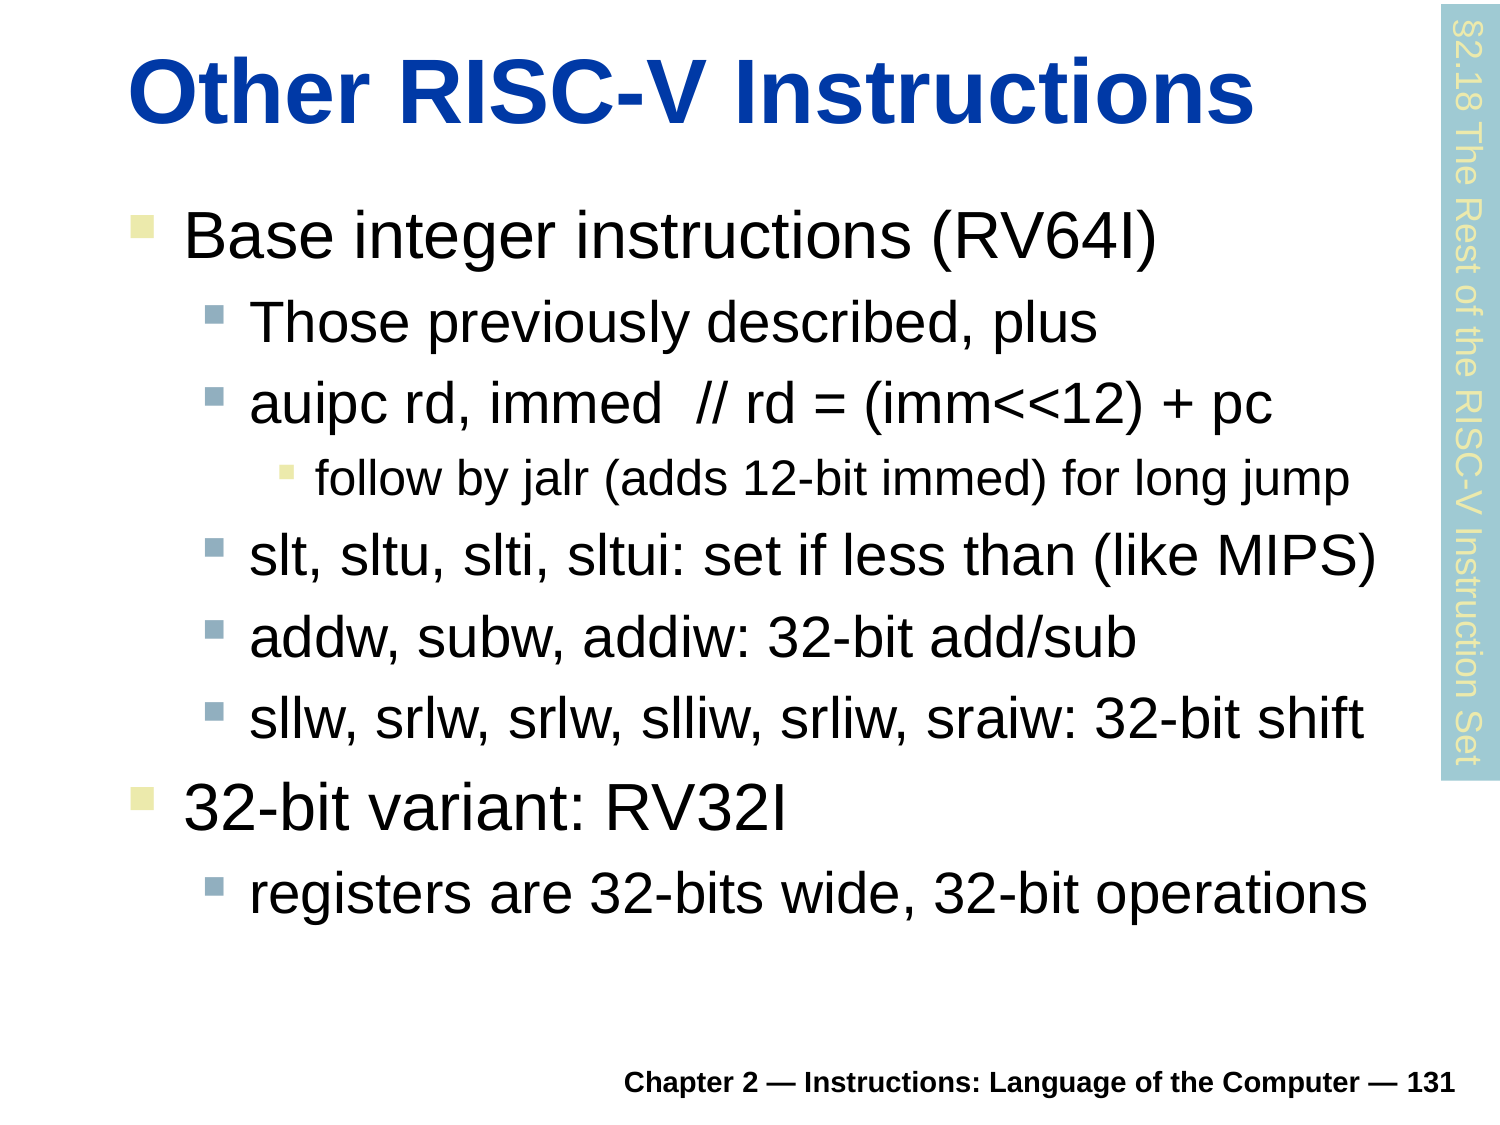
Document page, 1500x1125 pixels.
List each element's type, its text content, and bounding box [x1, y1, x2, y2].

footer Chapter 2 — Instructions: Language of the Computer — 131 [277, 1046, 1471, 1106]
text_box §2.18 The Rest of the RISC-V Instruction Set [1441, 4, 1500, 781]
list Base integer instructions (RV64I) Those previously described, plus auipc rd, immed // rd = (imm<<12) + pc follow by jalr (adds 12-bit immed) for long jump slt, sltu, slti, sltui: set if less than (like MIPS) addw, subw, addiw: 32-bit add/sub sllw, srlw, srlw, slliw, srliw, sraiw: 32-bit shift 32-bit variant: RV32I registers are 32-bits wide, 32-bit operations [112, 184, 1469, 1024]
title Other RISC-V Instructions [112, 22, 1441, 149]
